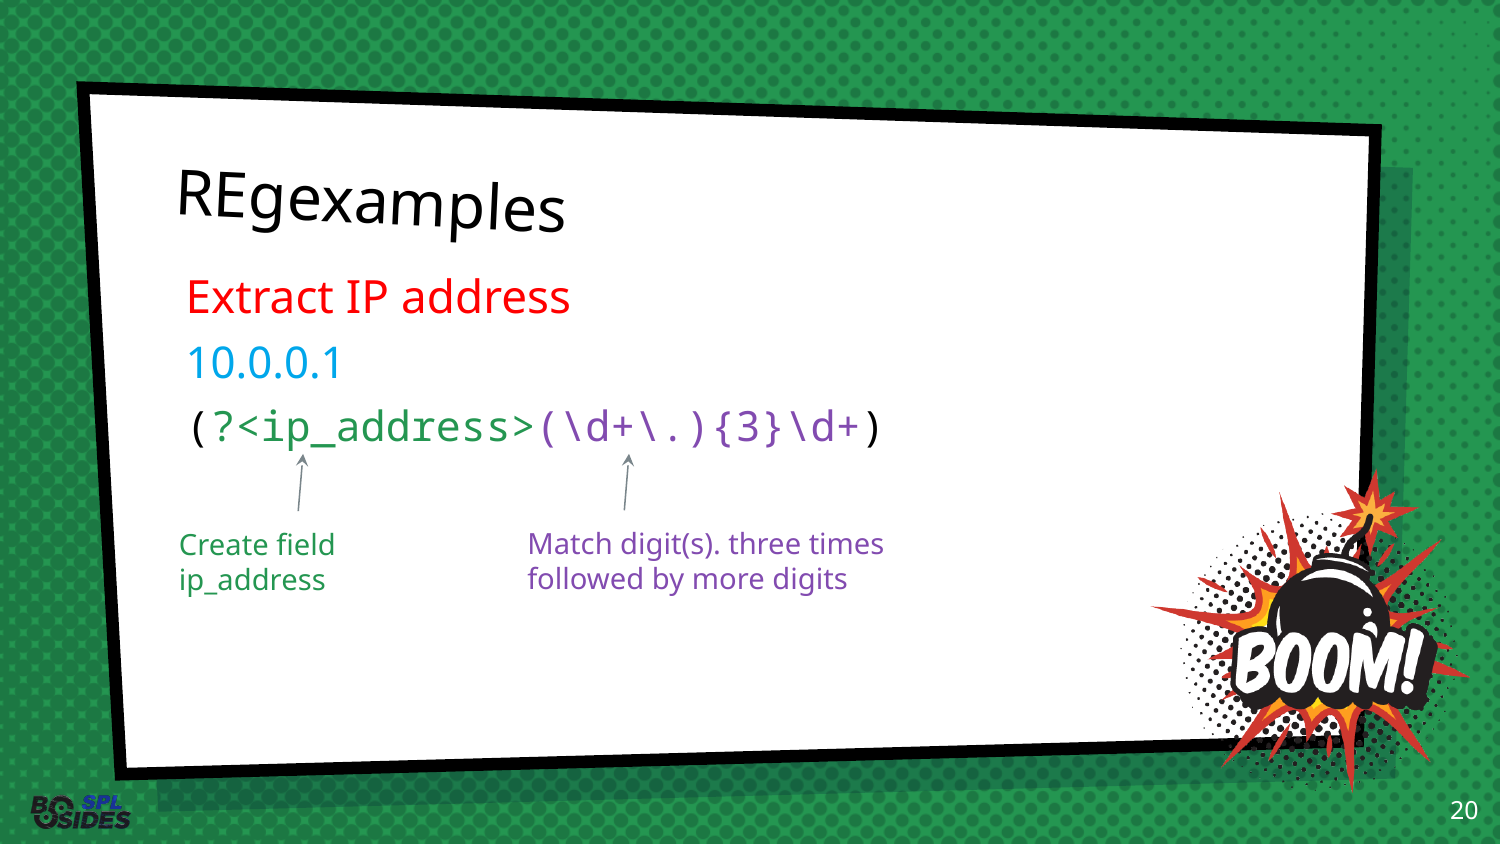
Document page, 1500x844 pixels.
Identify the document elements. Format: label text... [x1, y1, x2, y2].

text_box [624, 453, 630, 511]
list Extract IP address 10.0.0.1 (?<ip_address>(\d+\.){3}\d+) [170, 252, 955, 461]
picture [0, 788, 173, 835]
title REgexamples [157, 116, 1316, 296]
text_box Match digit(s). three times followed by more digits [512, 510, 974, 611]
picture [1150, 468, 1471, 793]
slide_number ‹#› [1403, 779, 1494, 844]
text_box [297, 453, 304, 512]
text_box Create field ip_address [163, 511, 503, 611]
